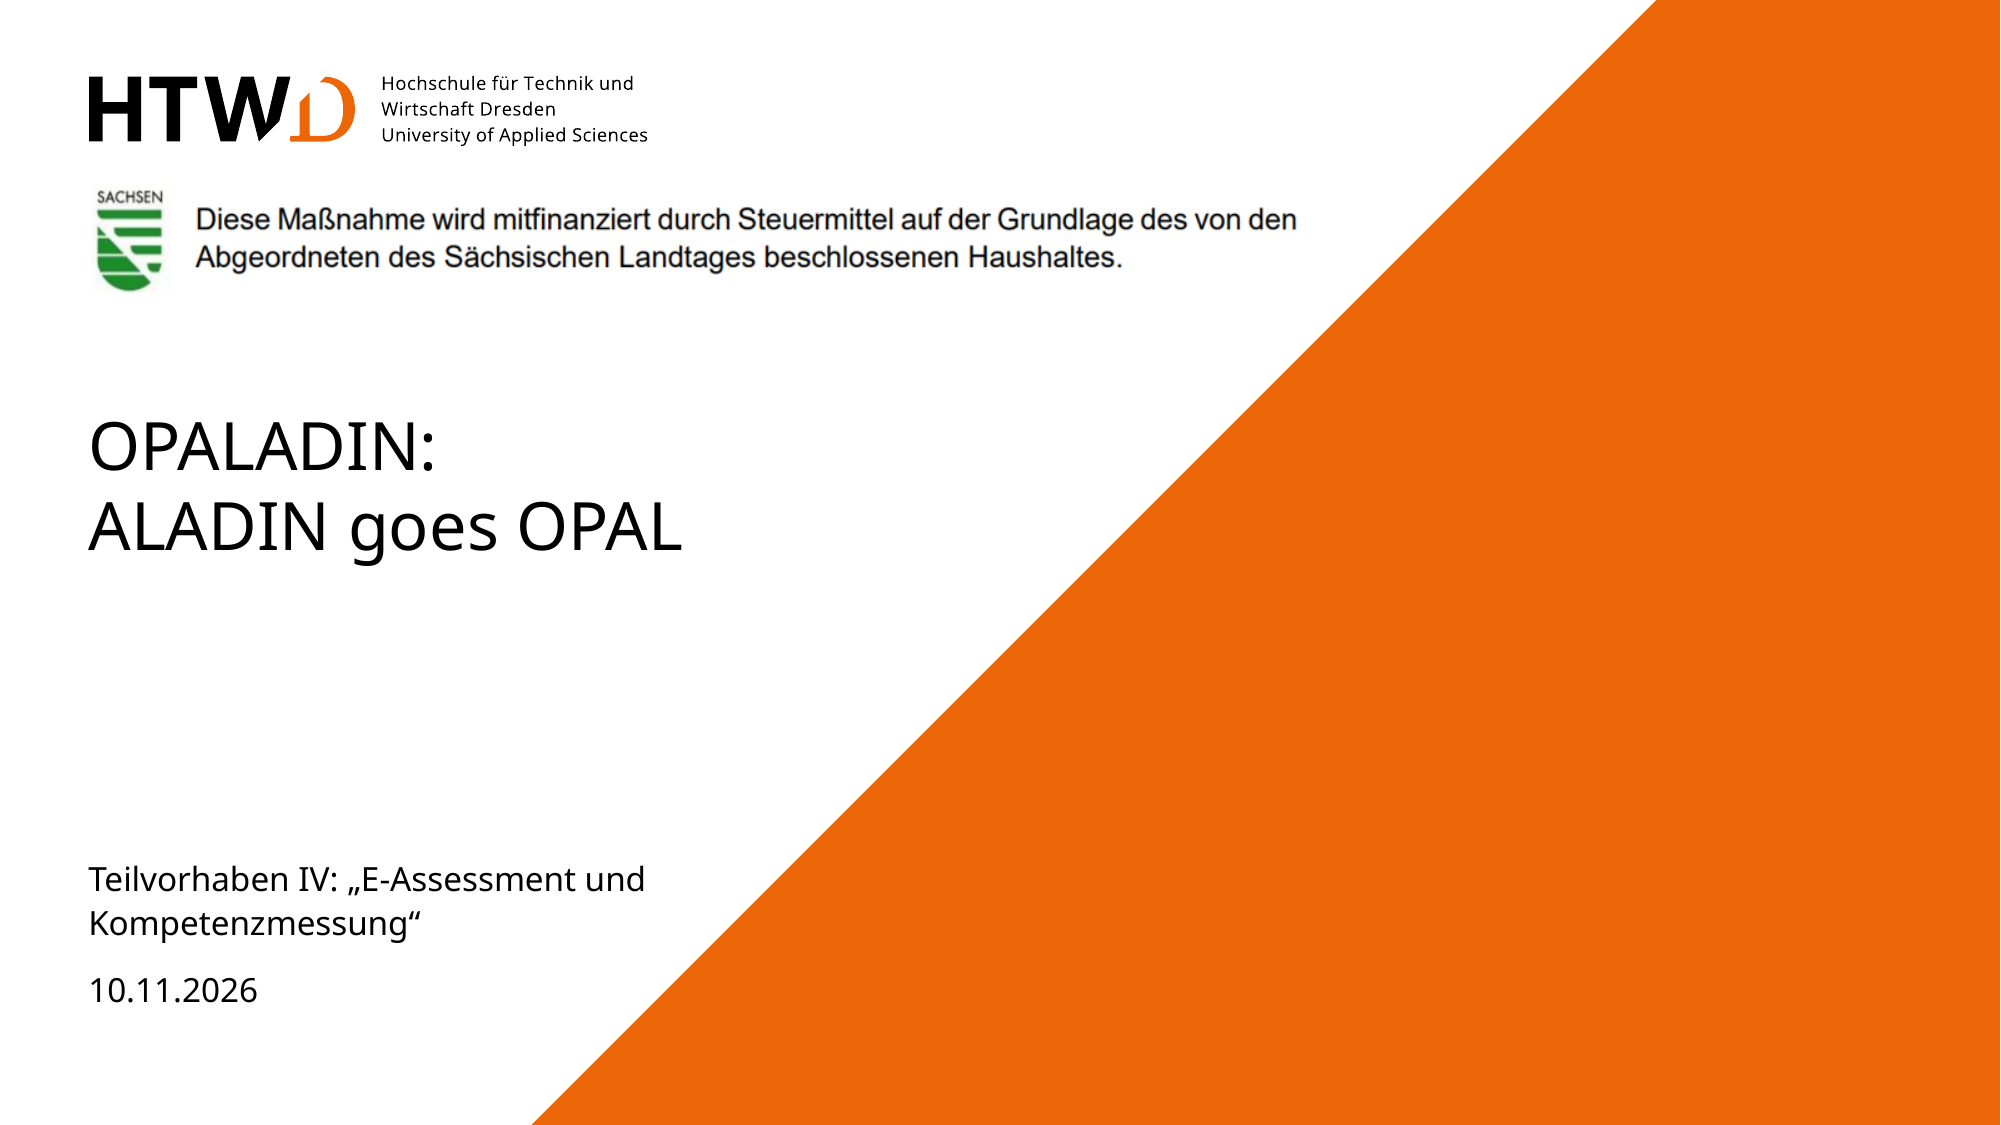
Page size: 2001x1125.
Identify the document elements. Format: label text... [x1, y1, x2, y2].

title OPALADIN: ALADIN goes OPAL [88, 404, 992, 670]
picture [188, 200, 1300, 275]
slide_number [88, 967, 384, 1015]
picture [88, 182, 175, 293]
list Teilvorhaben IV: „E-Assessment und Kompetenzmessung“ [88, 765, 679, 943]
